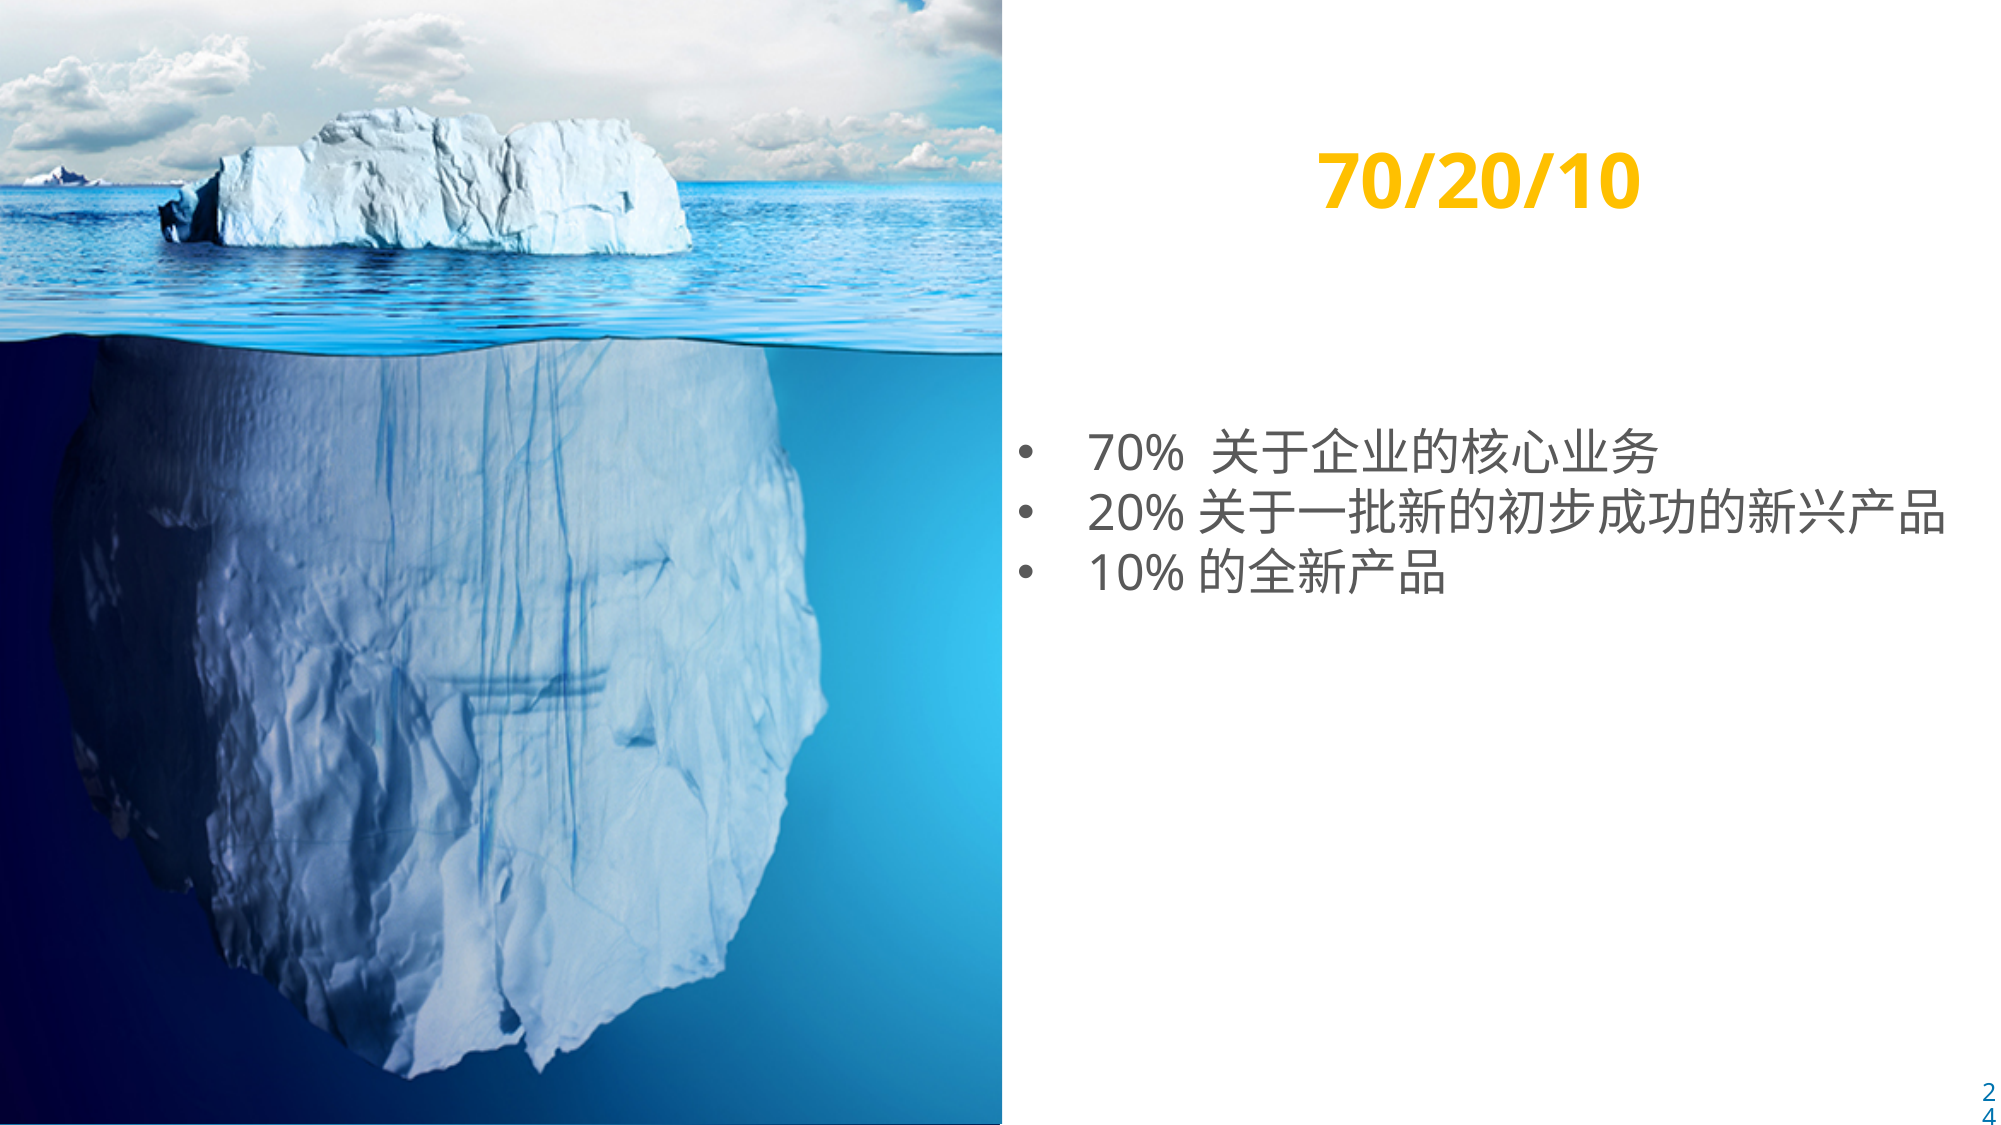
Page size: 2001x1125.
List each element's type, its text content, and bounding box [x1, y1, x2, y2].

text_box 70/20/10 [1284, 135, 1675, 274]
slide_number 24 [1967, 1070, 2000, 1117]
list 70% 关于企业的核心业务 20%关于一批新的初步成功的新兴产品 10%的全新产品 [1003, 419, 2000, 645]
picture [0, 0, 1003, 1124]
